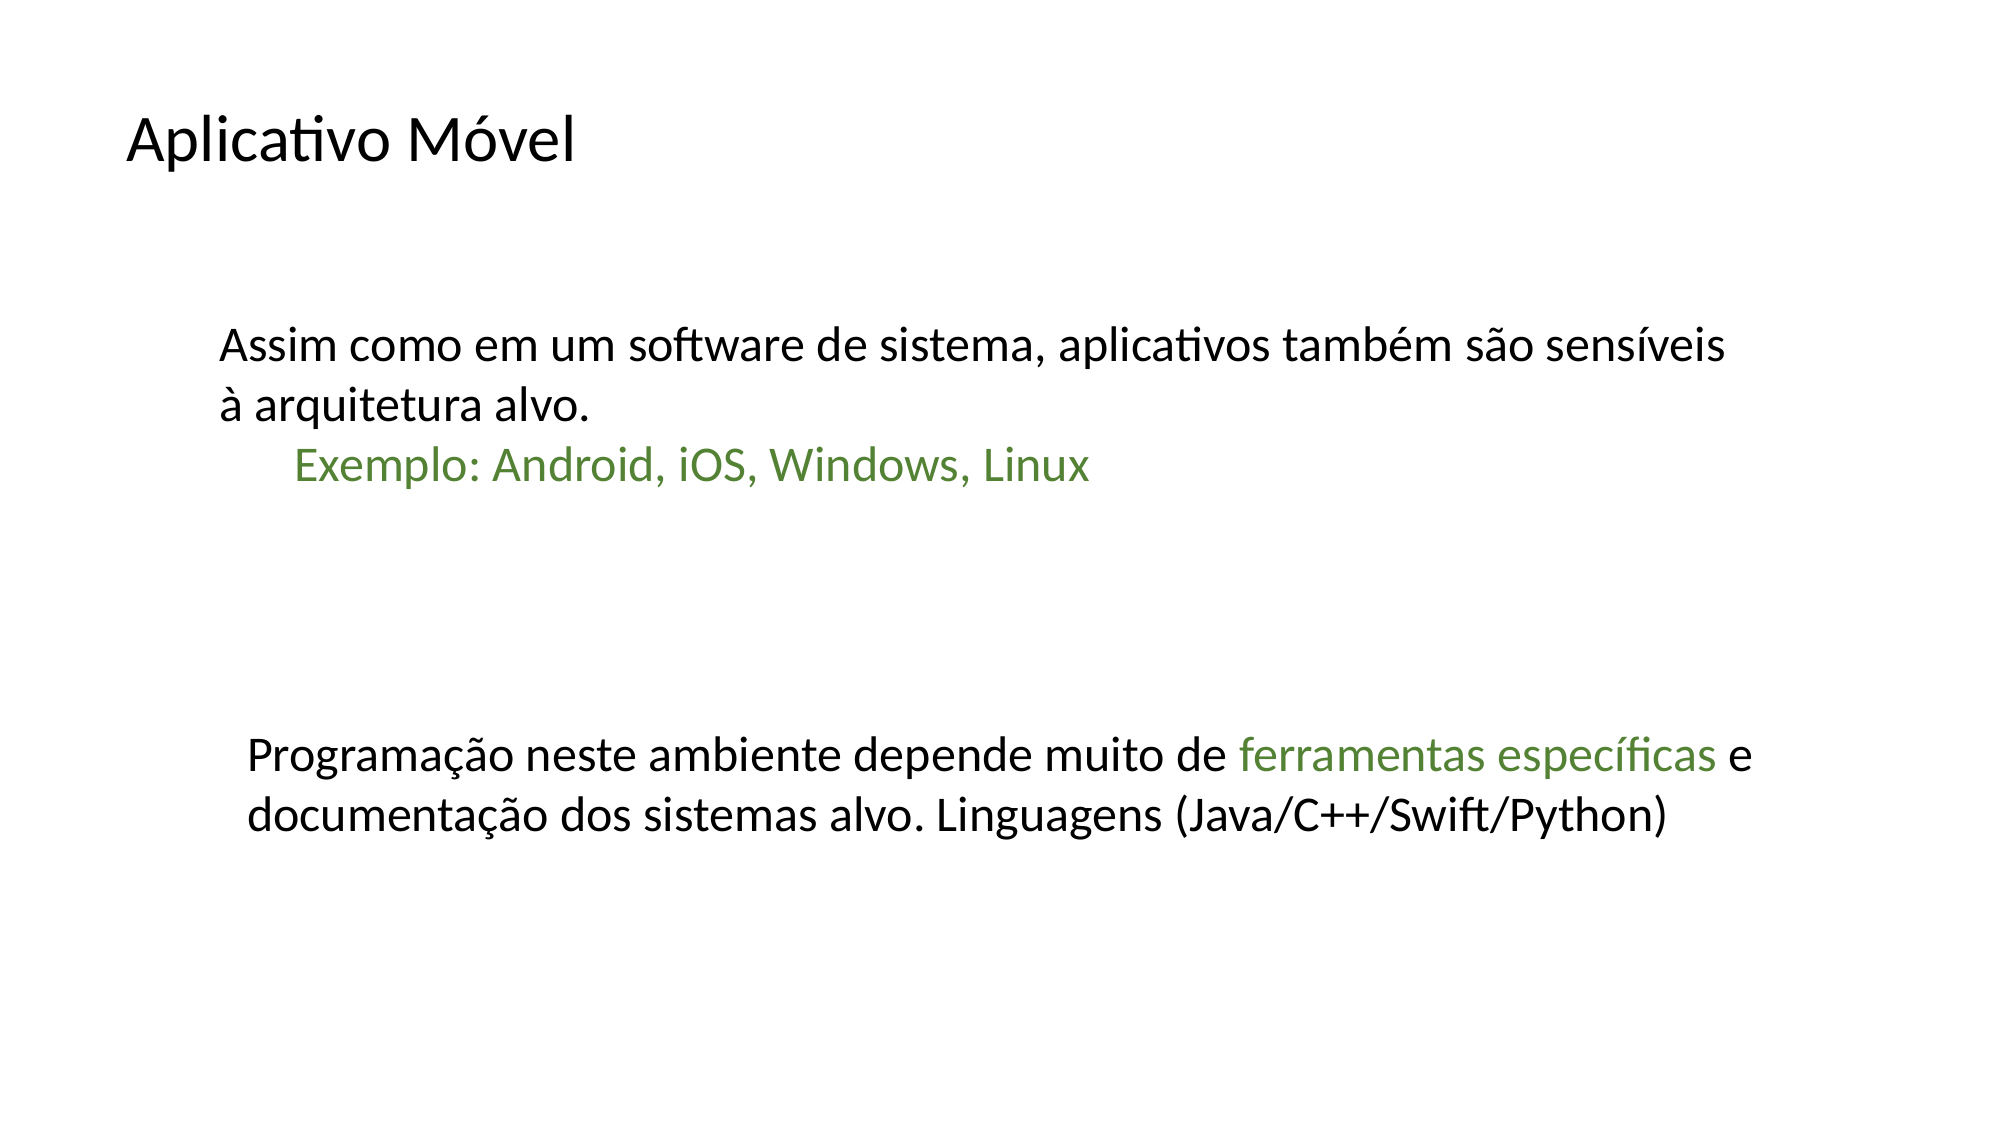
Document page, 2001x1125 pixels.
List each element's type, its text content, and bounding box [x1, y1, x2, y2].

text_box Assim como em um software de sistema, aplicativos também são sensíveis à arquitetura alvo. Exemplo: Android, iOS, Windows, Linux [204, 303, 1769, 563]
text_box Programação neste ambiente depende muito de ferramentas específicas e documentação dos sistemas alvo. Linguagens (Java/C++/Swift/Python) [232, 713, 1804, 909]
list Aplicativo Móvel [120, 91, 941, 178]
